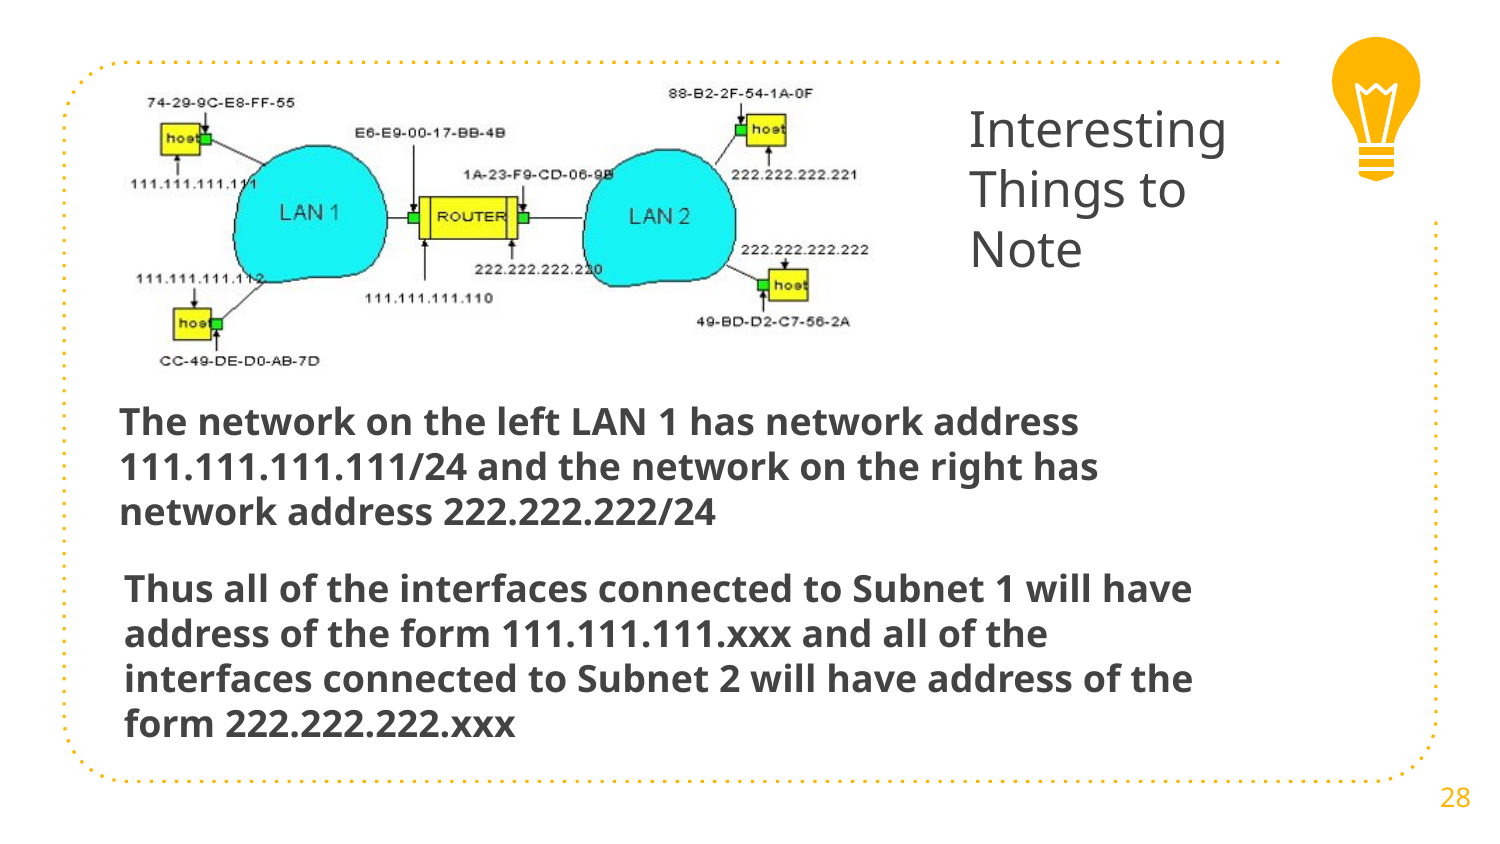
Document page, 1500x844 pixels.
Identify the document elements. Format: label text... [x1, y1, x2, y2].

picture [90, 81, 889, 375]
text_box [1331, 36, 1421, 182]
text_box The network on the left LAN 1 has network address 111.111.111.111/24 and the network on the right has network address 222.222.222/24 [103, 382, 1231, 524]
text_box Interesting Things to Note [954, 82, 1254, 281]
text_box Thus all of the interfaces connected to Subnet 1 will have address of the form 111.111.111.xxx and all of the interfaces connected to Subnet 2 will have address of the form 222.222.222.xxx [109, 550, 1236, 691]
slide_number 28 [1411, 753, 1500, 844]
